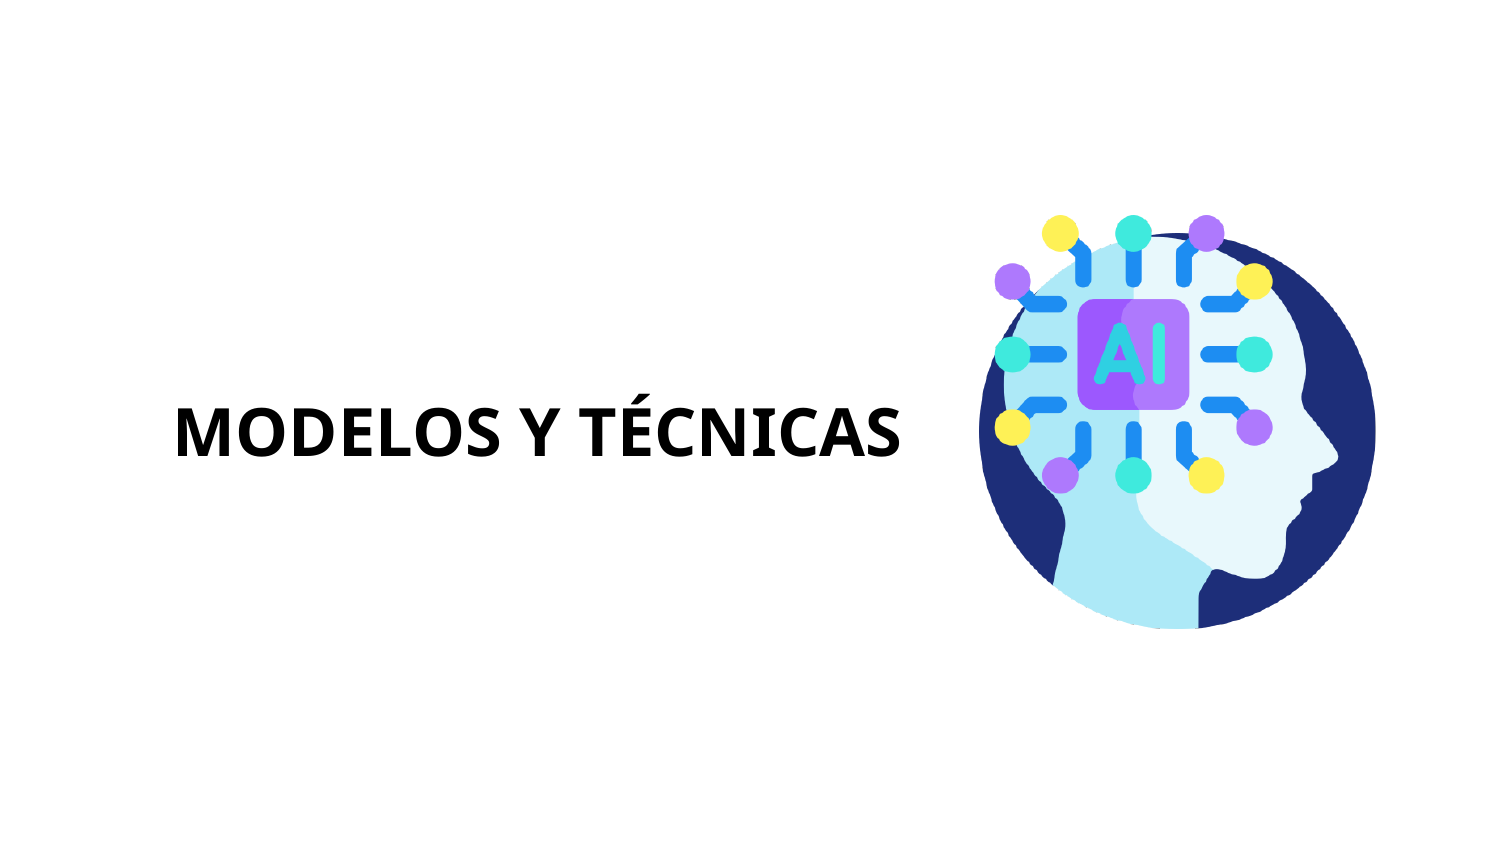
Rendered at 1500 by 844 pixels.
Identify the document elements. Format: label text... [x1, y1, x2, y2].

title MODELOS Y TÉCNICAS [123, 374, 953, 469]
picture [969, 214, 1384, 629]
